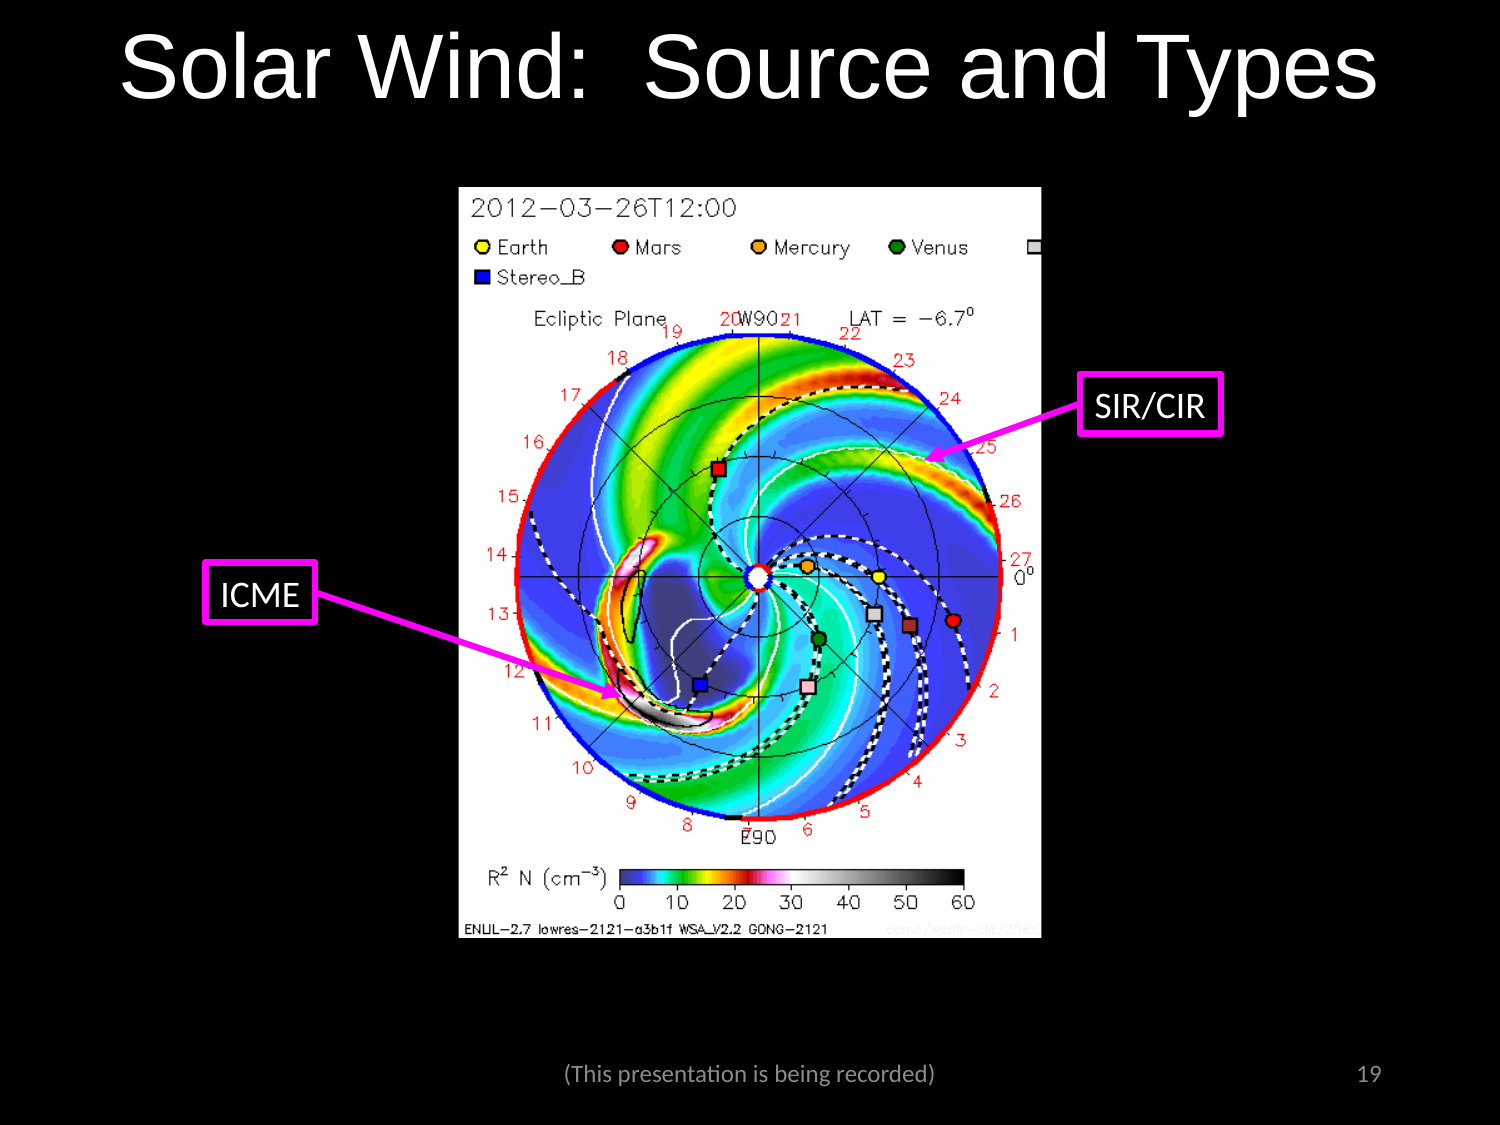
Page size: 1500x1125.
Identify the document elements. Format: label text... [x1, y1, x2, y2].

footer (This presentation is being recorded) [496, 1042, 1004, 1103]
text_box SIR/CIR [1079, 373, 1221, 434]
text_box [315, 592, 622, 697]
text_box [924, 404, 1080, 461]
title Solar Wind: Source and Types [75, 0, 1425, 138]
slide_number 19 [1059, 1042, 1397, 1103]
text_box ICME [205, 562, 316, 623]
picture [458, 187, 1042, 938]
